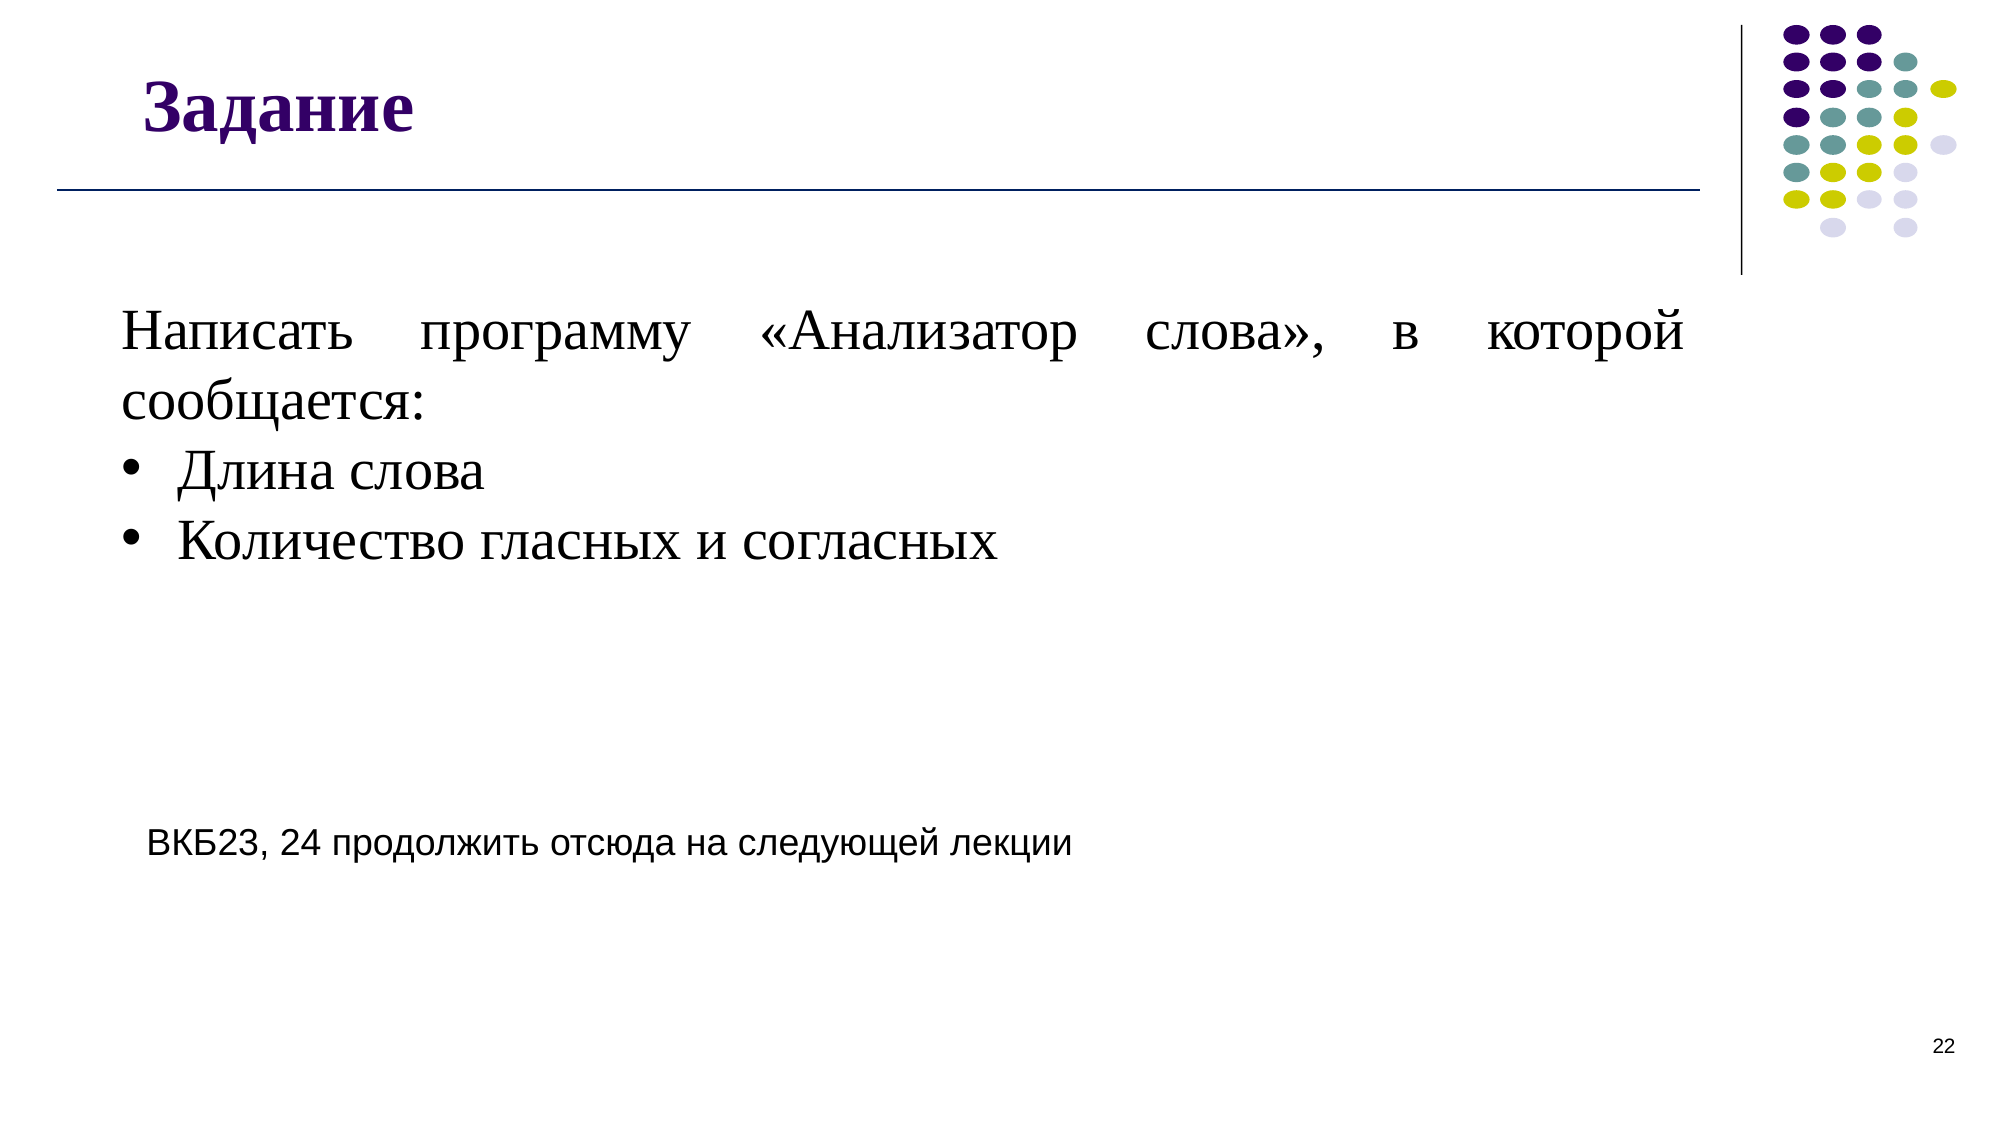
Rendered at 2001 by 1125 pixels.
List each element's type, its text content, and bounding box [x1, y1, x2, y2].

slide_number 22 [1905, 1025, 1971, 1085]
title Задание [127, 23, 1771, 155]
text_box Написать программу «Анализатор слова», в которой сообщается: Длина слова Количество гласных и согласных [106, 284, 1700, 649]
text_box ВКБ23, 24 продолжить отсюда на следующей лекции [131, 810, 1089, 871]
